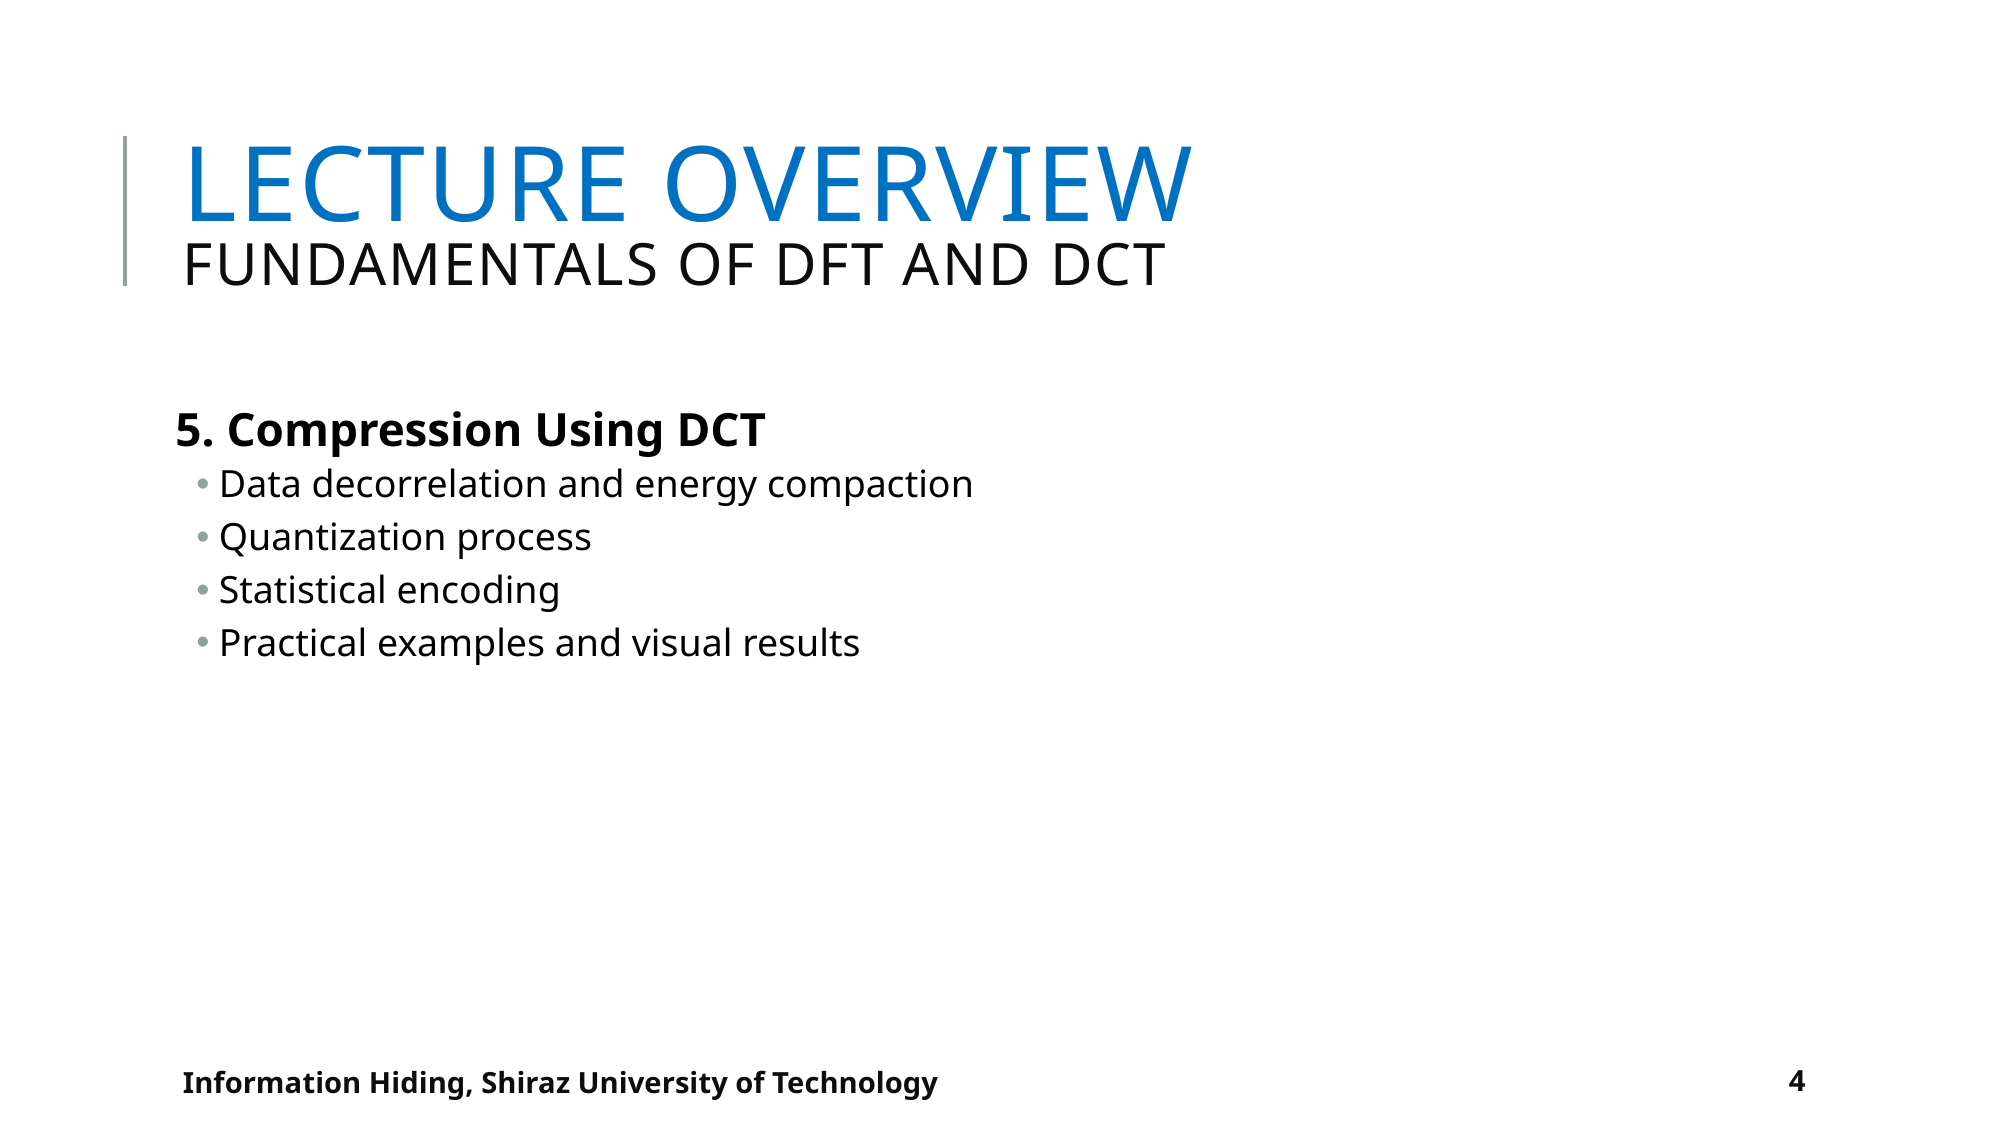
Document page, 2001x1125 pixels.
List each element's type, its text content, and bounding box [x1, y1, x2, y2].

slide_number 4 [1773, 1059, 1853, 1105]
footer Information Hiding, Shiraz University of Technology [168, 1059, 1773, 1105]
list 5. Compression Using DCT Data decorrelation and energy compaction Quantization process Statistical encoding Practical examples and visual results [168, 399, 1853, 1059]
title Lecture Overview Fundamentals of dft and dct [168, 96, 1853, 342]
